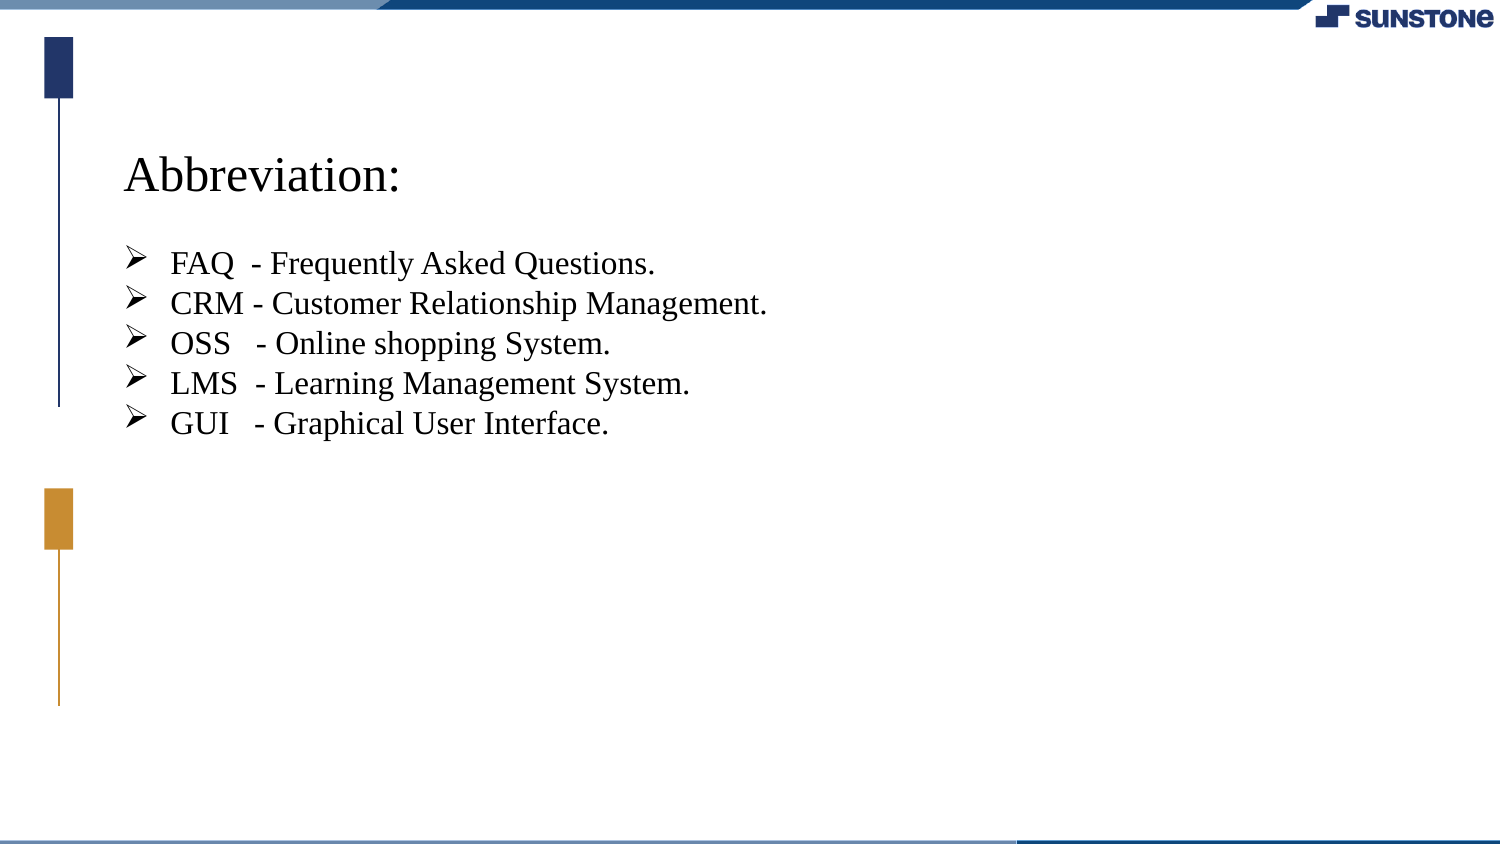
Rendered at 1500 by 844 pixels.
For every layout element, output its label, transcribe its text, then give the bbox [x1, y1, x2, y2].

text_box Abbreviation: FAQ - Frequently Asked Questions. CRM - Customer Relationship Management. OSS - Online shopping System. LMS - Learning Management System. GUI - Graphical User Interface. [108, 134, 1392, 484]
picture [0, 0, 1500, 844]
